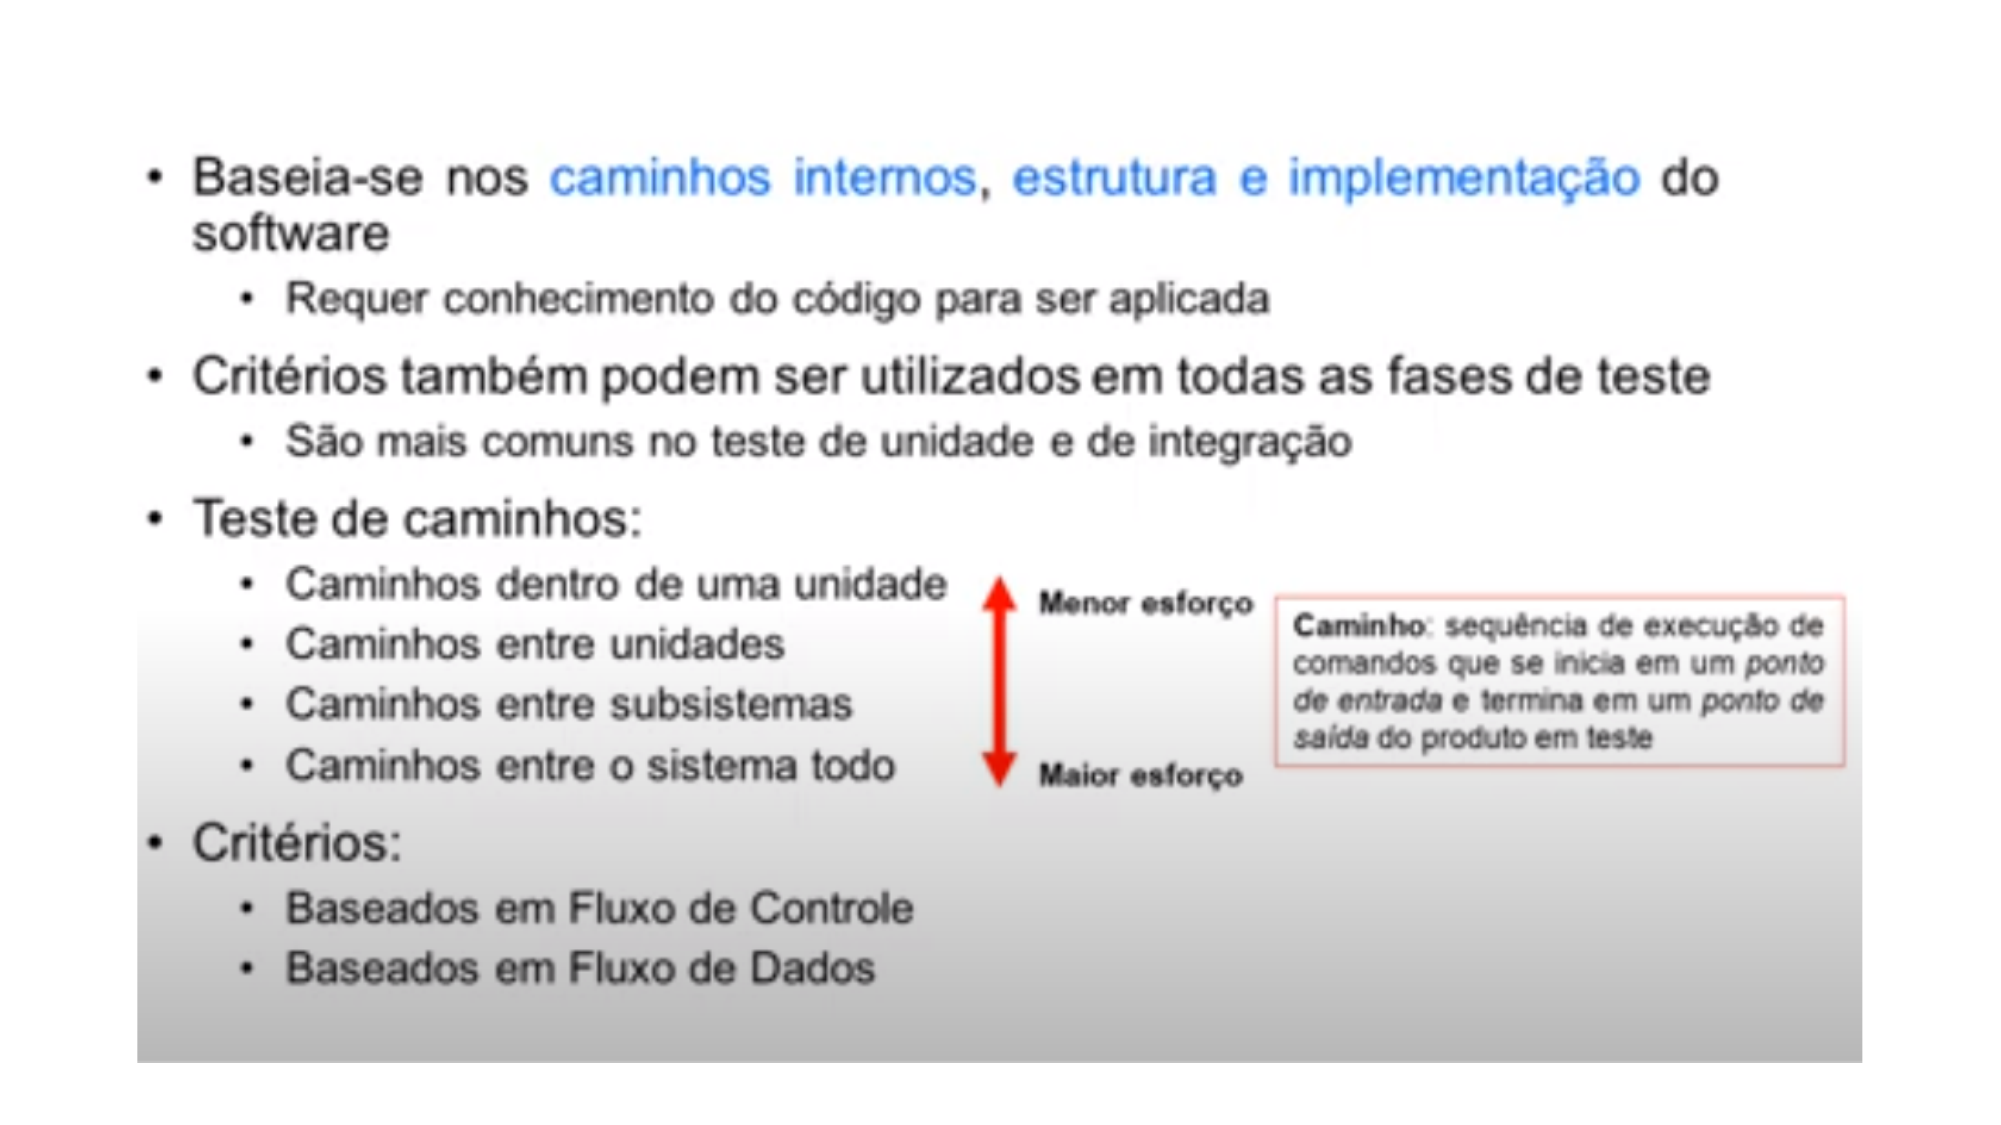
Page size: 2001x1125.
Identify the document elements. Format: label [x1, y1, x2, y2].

picture [137, 59, 1863, 1063]
